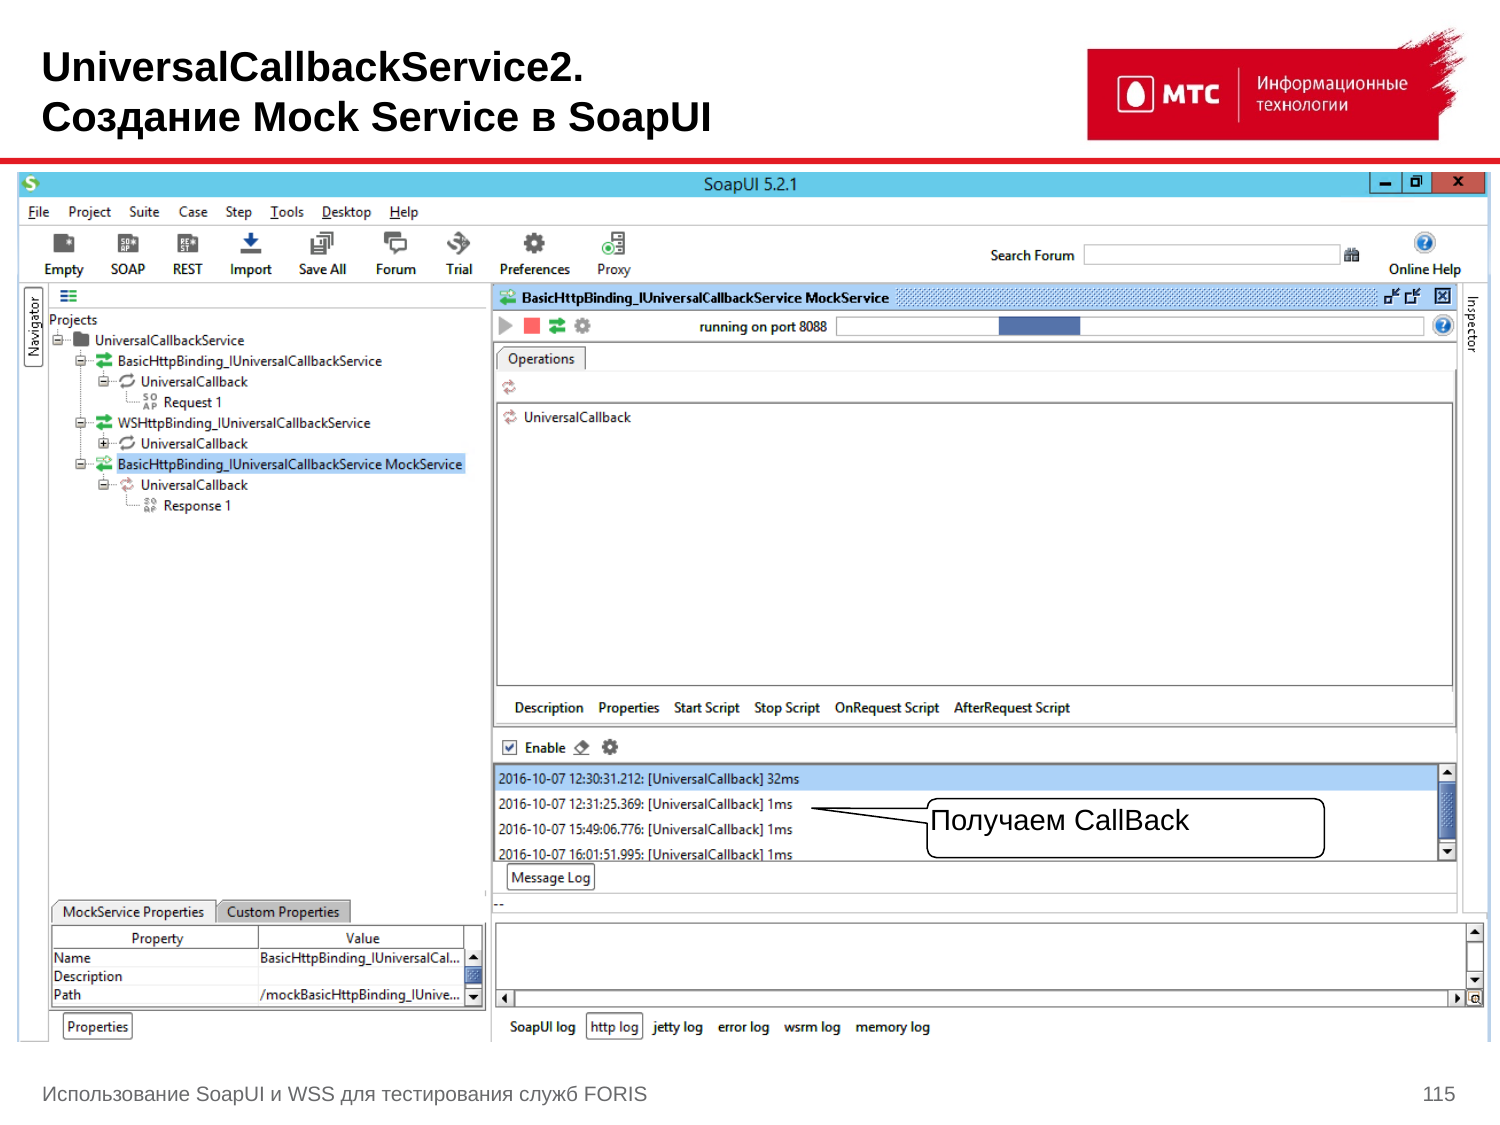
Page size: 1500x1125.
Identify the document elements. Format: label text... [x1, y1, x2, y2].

slide_number 115 [1390, 1070, 1456, 1106]
picture [17, 172, 1491, 1042]
footer Использование SoapUI и WSS для тестирования служб FORIS [41, 1070, 1377, 1107]
picture [1306, 19, 1475, 149]
title UniversalCallbackService2. Создание Mock Service в SoapUI [40, 18, 1306, 162]
